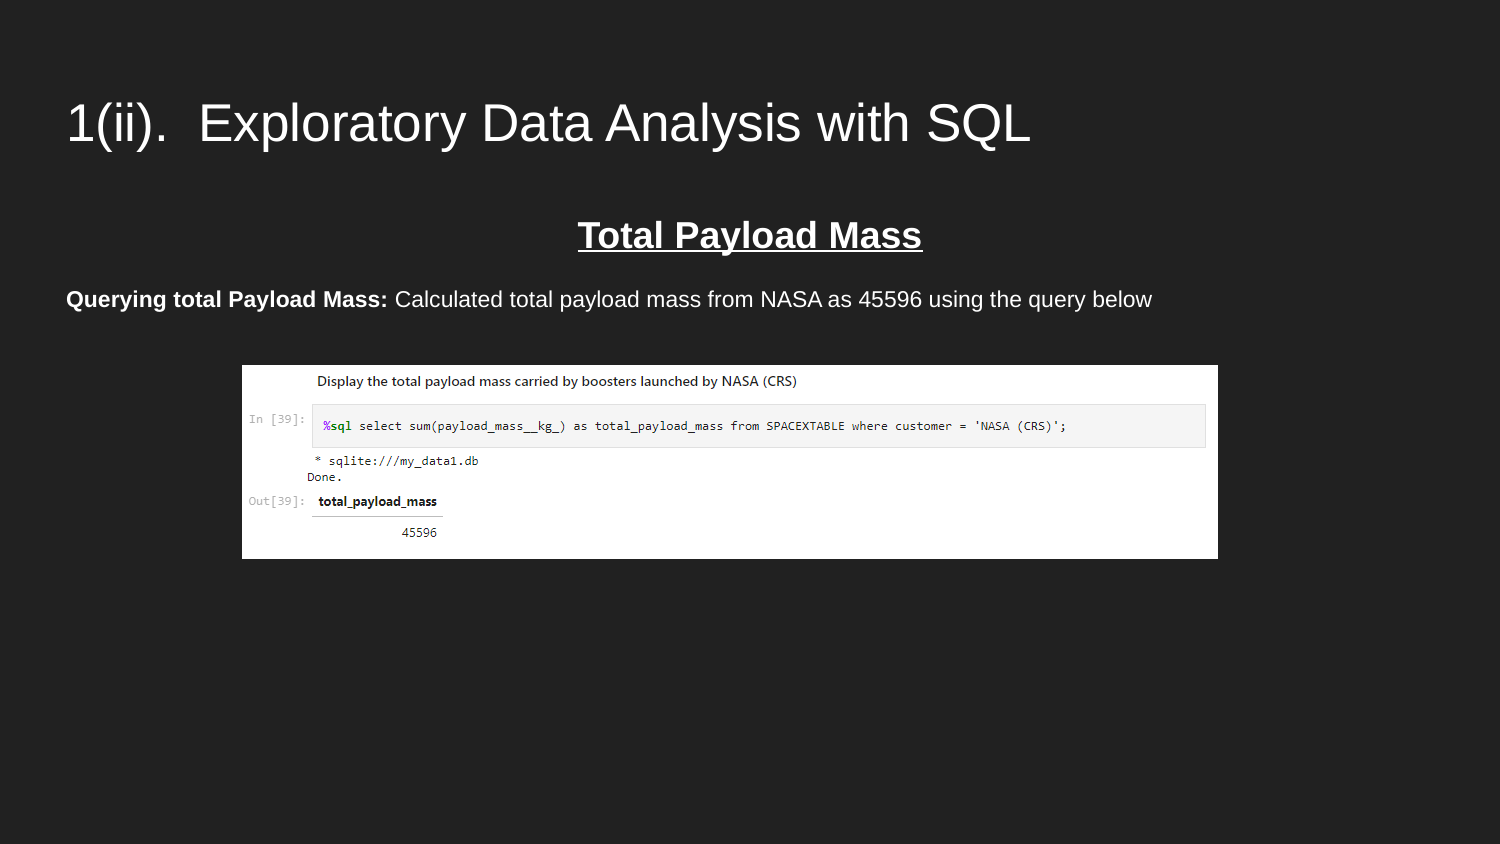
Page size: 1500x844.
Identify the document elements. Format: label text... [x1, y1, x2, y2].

picture [242, 364, 1218, 559]
list Total Payload Mass Querying total Payload Mass: Calculated total payload mass from NASA as 45596 using the query below [51, 189, 1449, 750]
title 1(ii). Exploratory Data Analysis with SQL [51, 72, 1449, 167]
